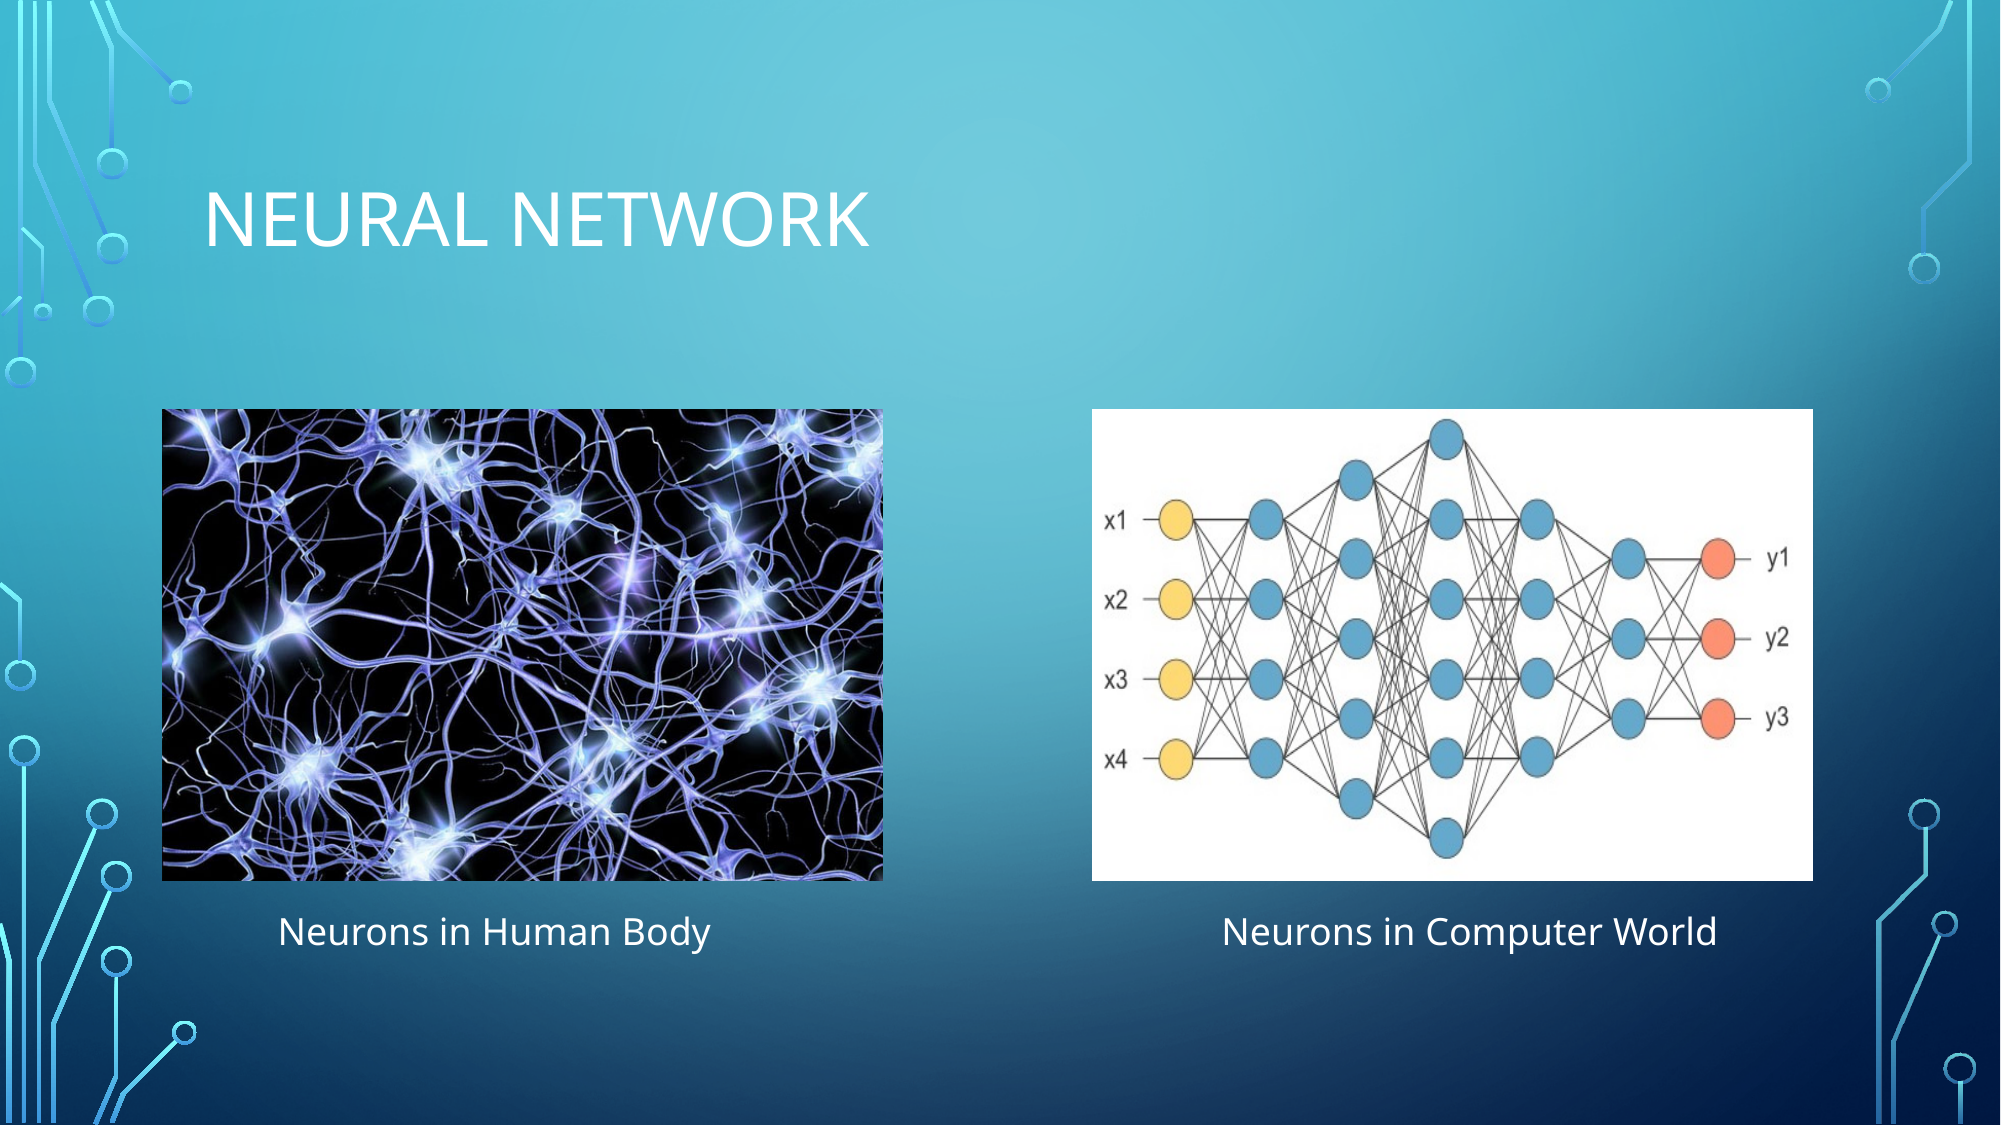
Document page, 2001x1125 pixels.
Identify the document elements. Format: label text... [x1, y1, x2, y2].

title Neural Network [187, 101, 1813, 344]
text_box Neurons in Computer World [1206, 900, 1734, 960]
text_box Neurons in Human Body [262, 900, 727, 960]
picture [162, 409, 884, 881]
picture [1091, 409, 1813, 881]
